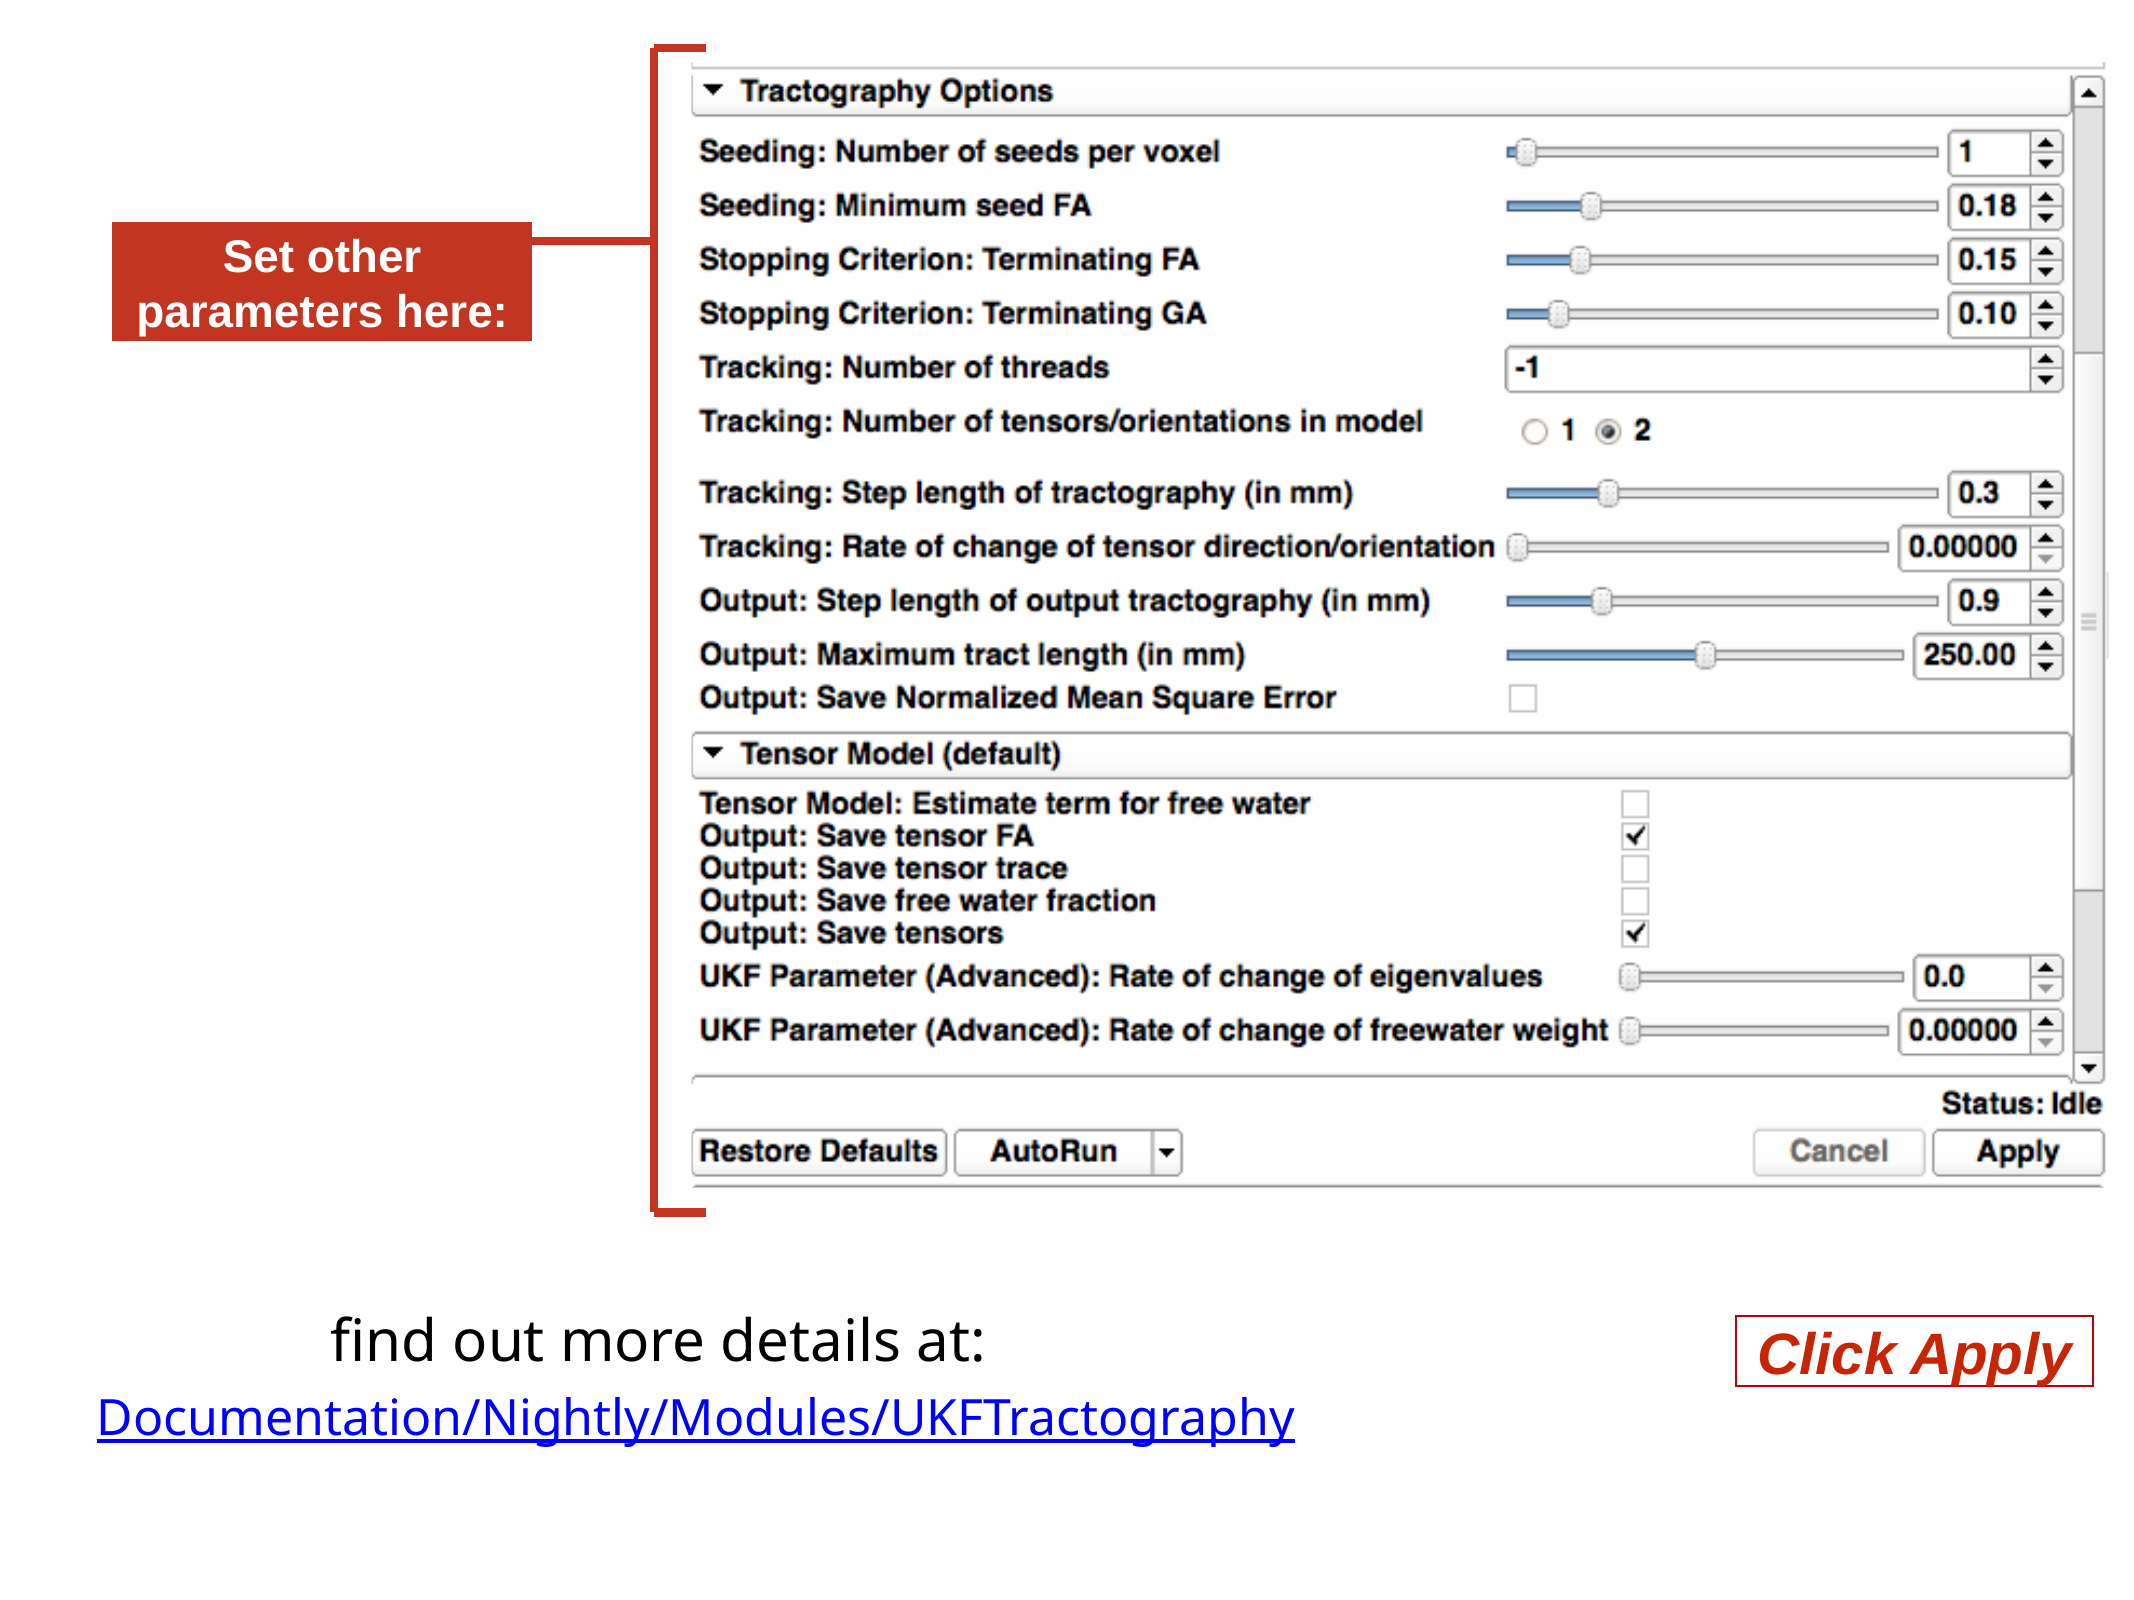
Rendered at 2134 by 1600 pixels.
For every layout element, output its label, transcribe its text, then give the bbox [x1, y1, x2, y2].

text_box Click Apply [1736, 1316, 2094, 1387]
picture [691, 62, 2109, 1188]
text_box find out more details at: Documentation/Nightly/Modules/UKFTractography [0, 1302, 1317, 1454]
text_box Set other parameters here: [116, 226, 528, 337]
